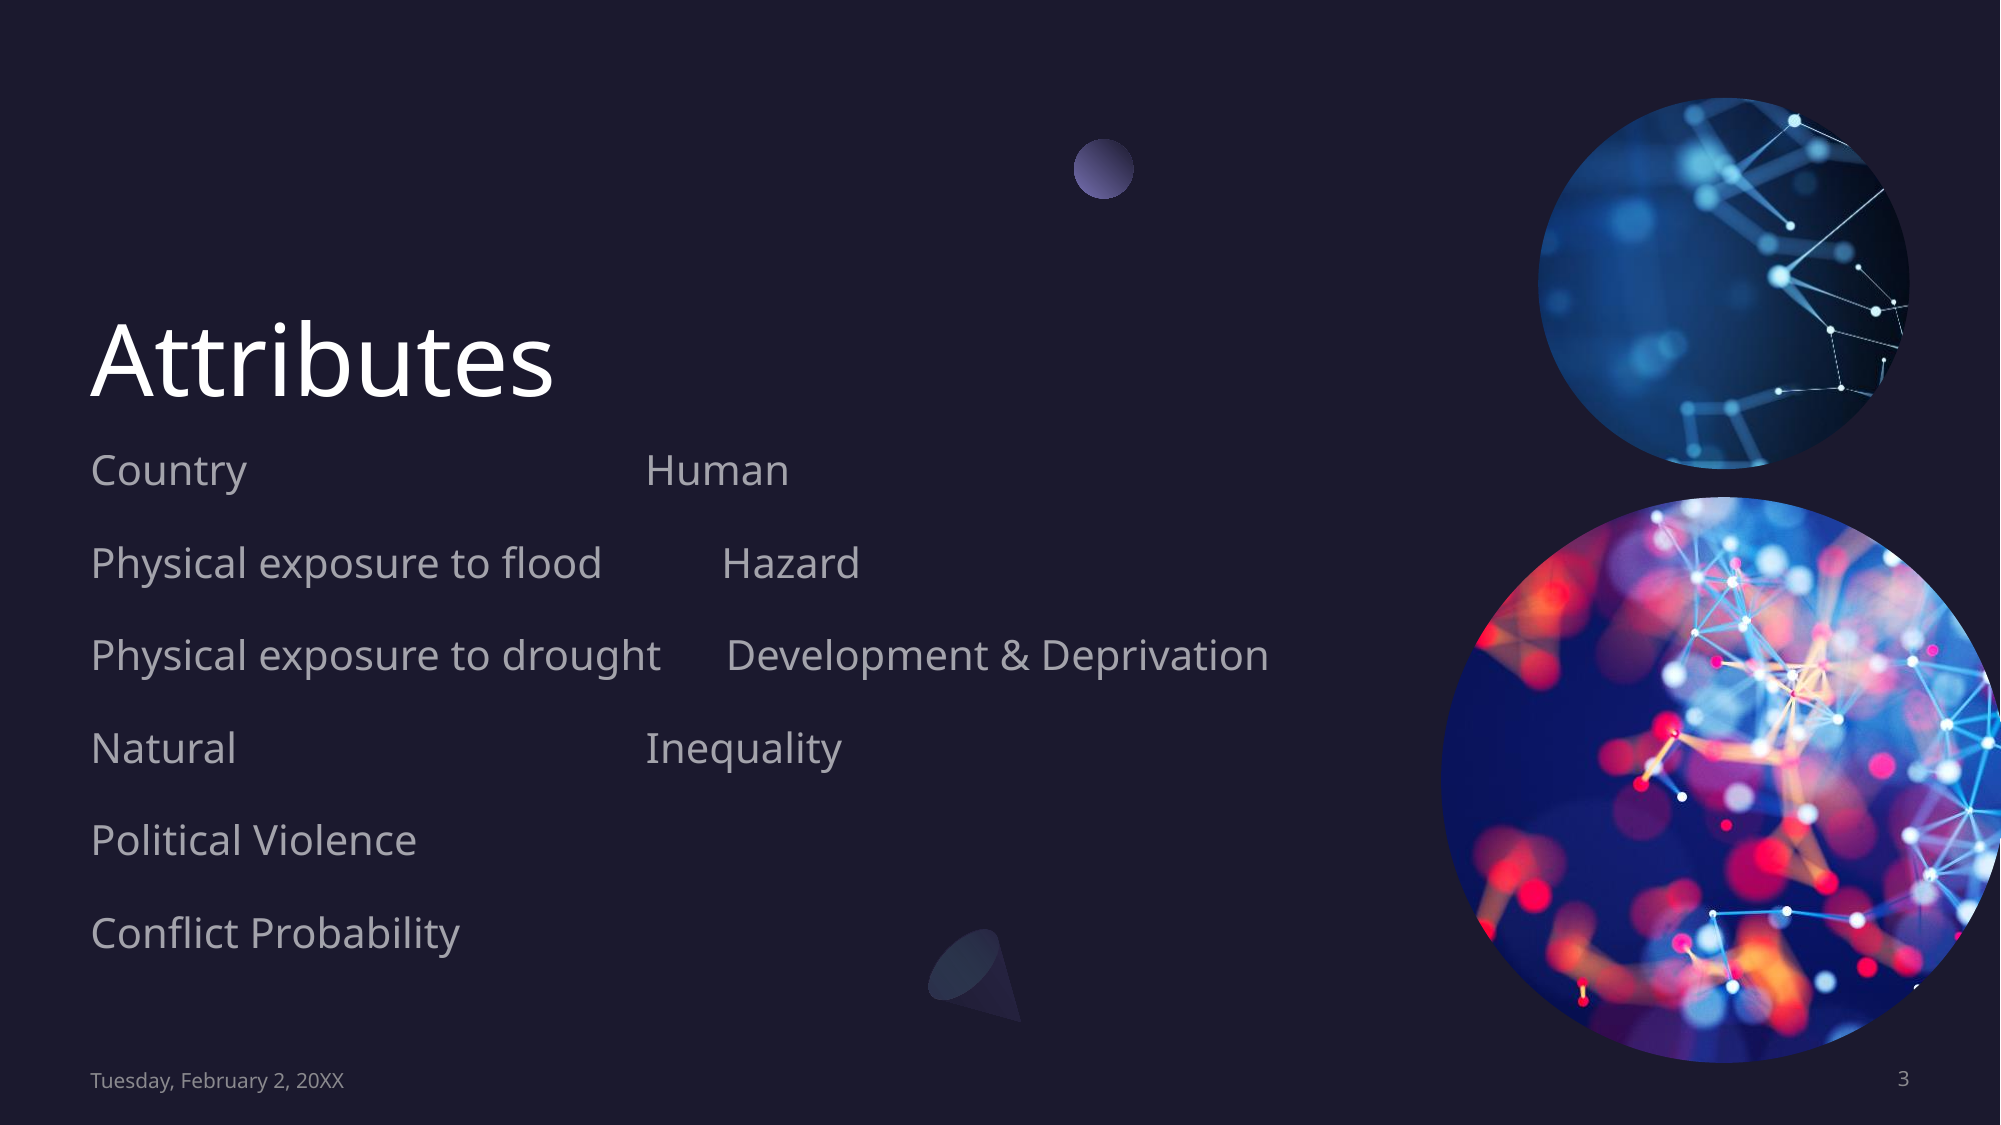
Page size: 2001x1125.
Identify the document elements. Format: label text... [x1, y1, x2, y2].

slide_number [90, 1067, 522, 1093]
list Country Human Physical exposure to flood Hazard Physical exposure to drought Development & Deprivation Natural Inequality Political Violence Conflict Probability [90, 439, 1507, 1000]
title Attributes [90, 90, 676, 418]
slide_number 3 [1632, 1067, 1910, 1093]
picture [1441, 497, 2001, 1063]
picture [1538, 97, 1910, 470]
